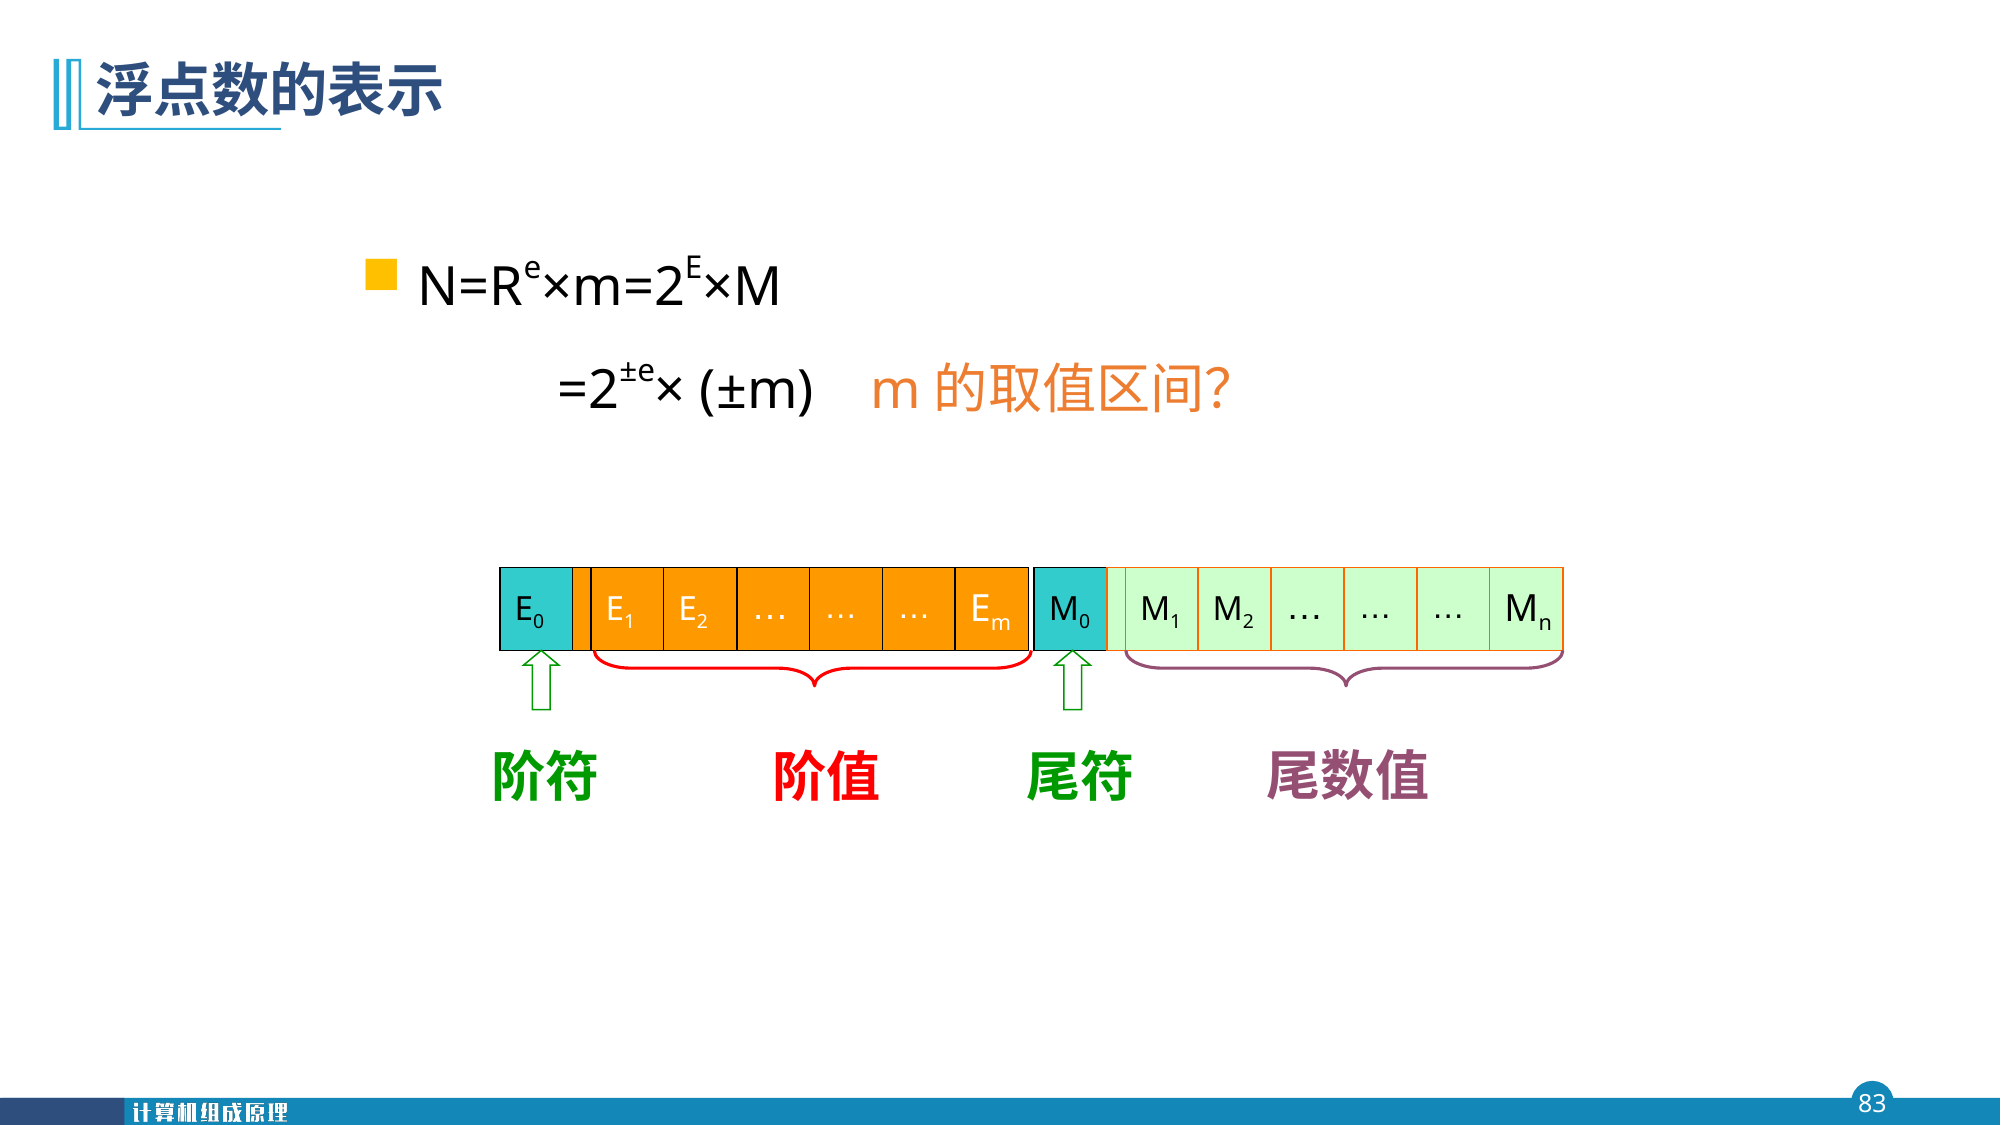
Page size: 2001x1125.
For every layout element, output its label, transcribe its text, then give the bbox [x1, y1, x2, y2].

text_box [572, 567, 1029, 650]
list N=Re×m=2E×M =2±e× (±m) m的取值区间？ [346, 225, 1695, 427]
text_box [1272, 650, 1563, 804]
title 浮点数的表示 [80, 42, 1805, 144]
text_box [934, 650, 1272, 805]
text_box M0 [1034, 567, 1106, 650]
text_box E0 [499, 567, 572, 650]
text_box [1106, 567, 1563, 650]
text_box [399, 650, 736, 805]
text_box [736, 650, 934, 805]
